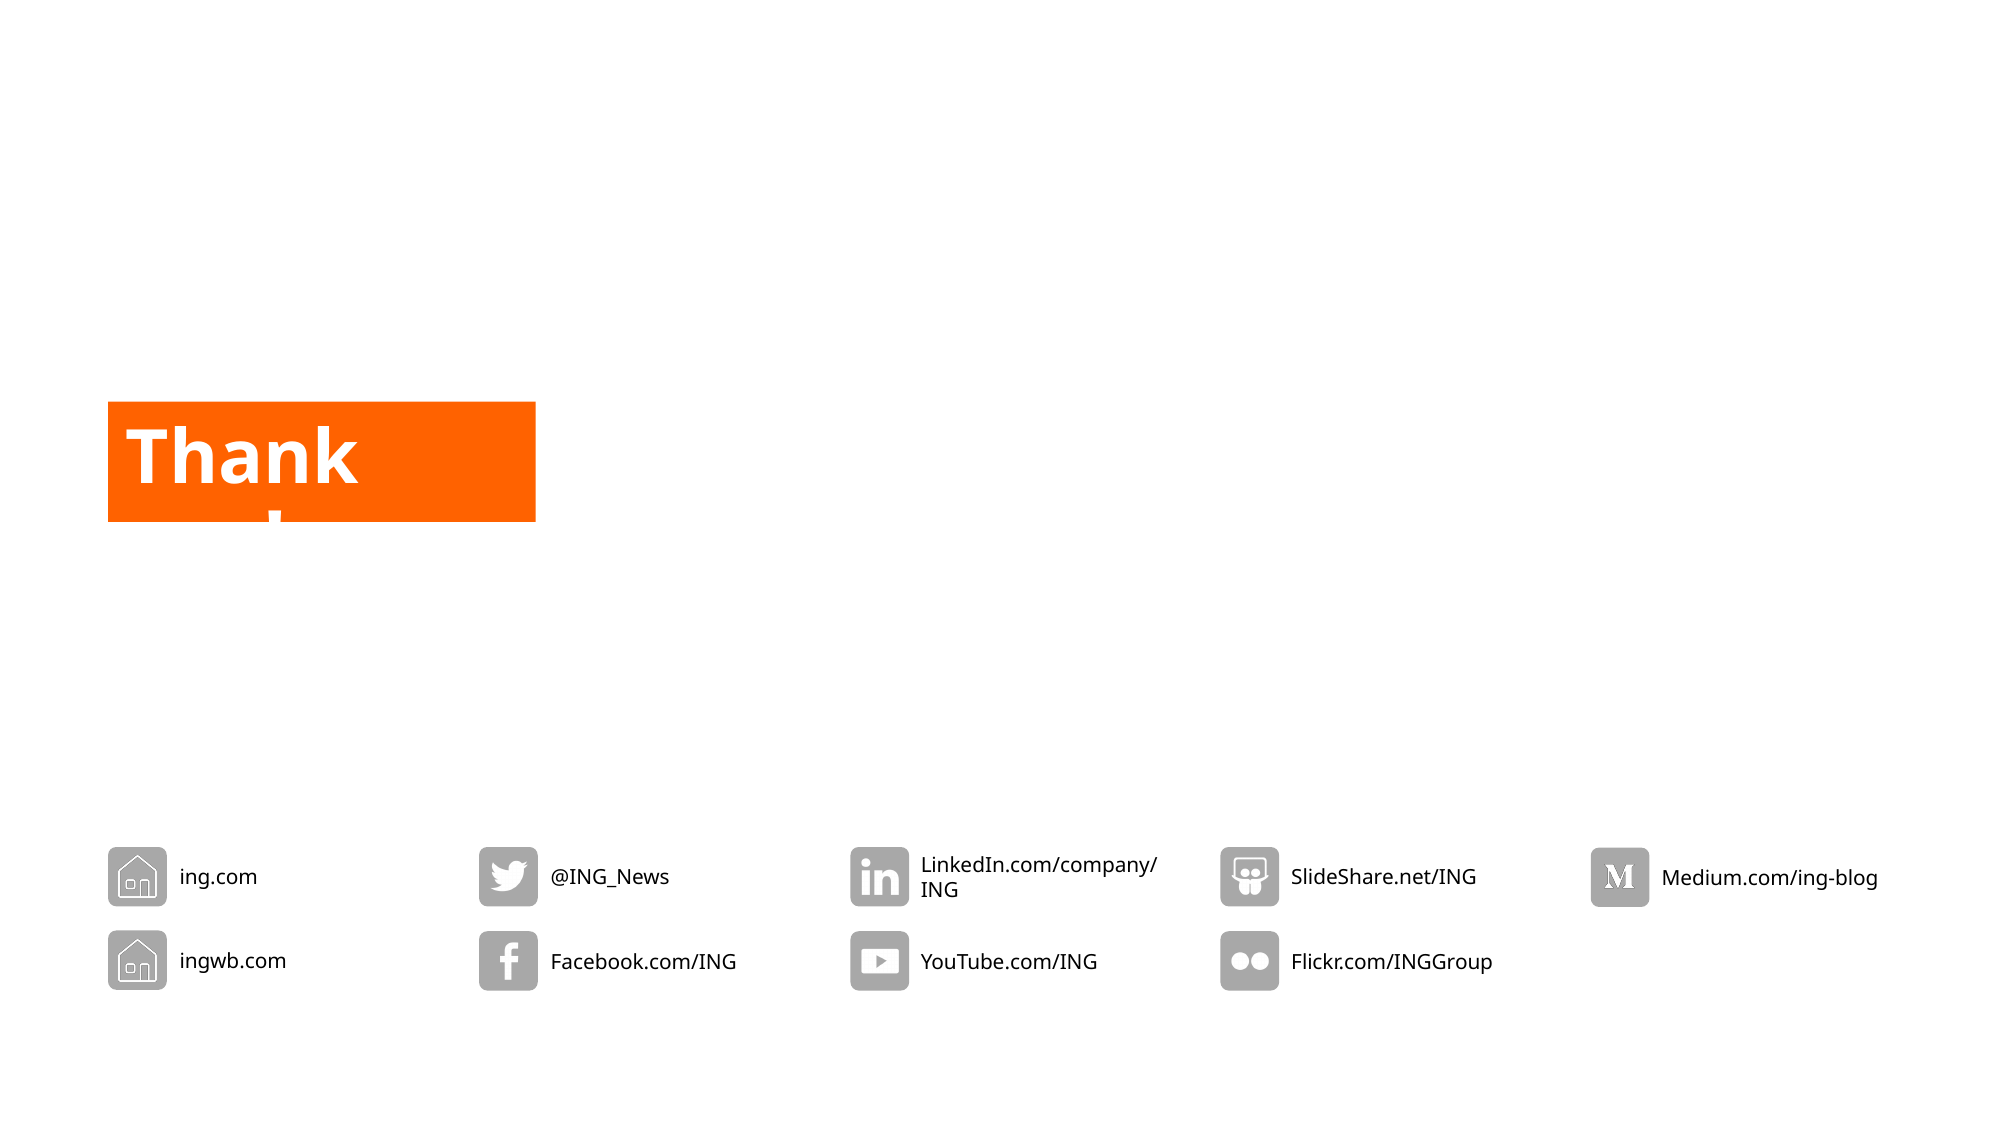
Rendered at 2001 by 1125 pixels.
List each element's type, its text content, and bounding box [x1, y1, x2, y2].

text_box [850, 846, 1193, 907]
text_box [1590, 847, 1934, 907]
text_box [850, 931, 1193, 991]
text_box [479, 846, 823, 907]
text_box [108, 846, 452, 907]
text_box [108, 930, 452, 990]
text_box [1220, 846, 1563, 907]
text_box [479, 931, 823, 991]
title Thank you! [108, 401, 536, 522]
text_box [1220, 931, 1563, 991]
